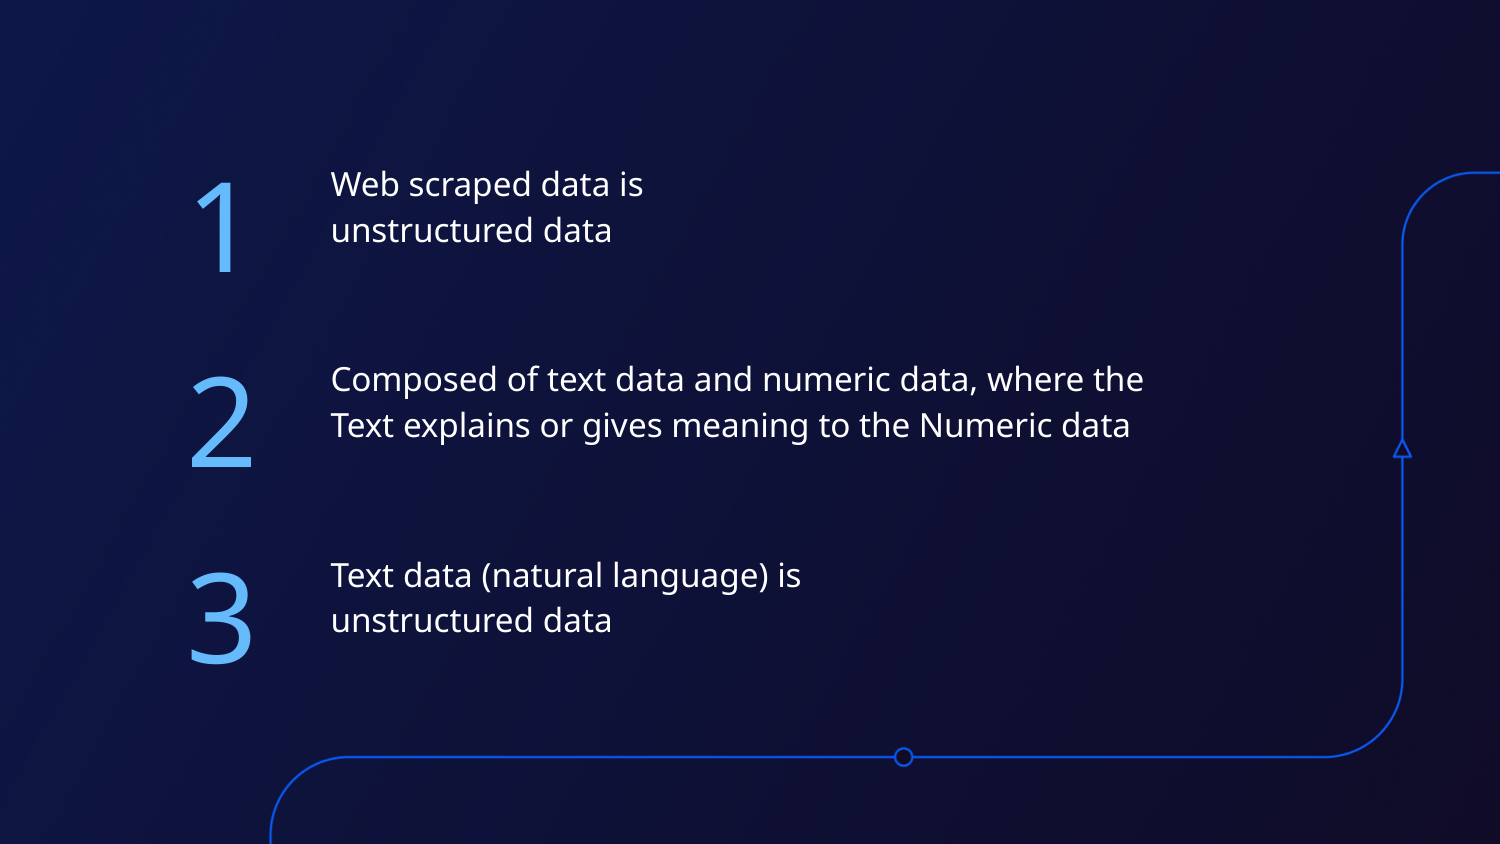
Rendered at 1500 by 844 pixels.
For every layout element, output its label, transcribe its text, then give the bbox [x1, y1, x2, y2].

picture [0, 0, 1500, 844]
text_box 2 [171, 305, 316, 500]
text_box Web scraped data is unstructured data [316, 141, 799, 264]
text_box Composed of text data and numeric data, where the Text explains or gives meaning to the Numeric data [316, 337, 1218, 506]
text_box Text data (natural language) is unstructured data [316, 532, 824, 655]
text_box 3 [171, 500, 316, 704]
text_box 1 [171, 109, 316, 305]
